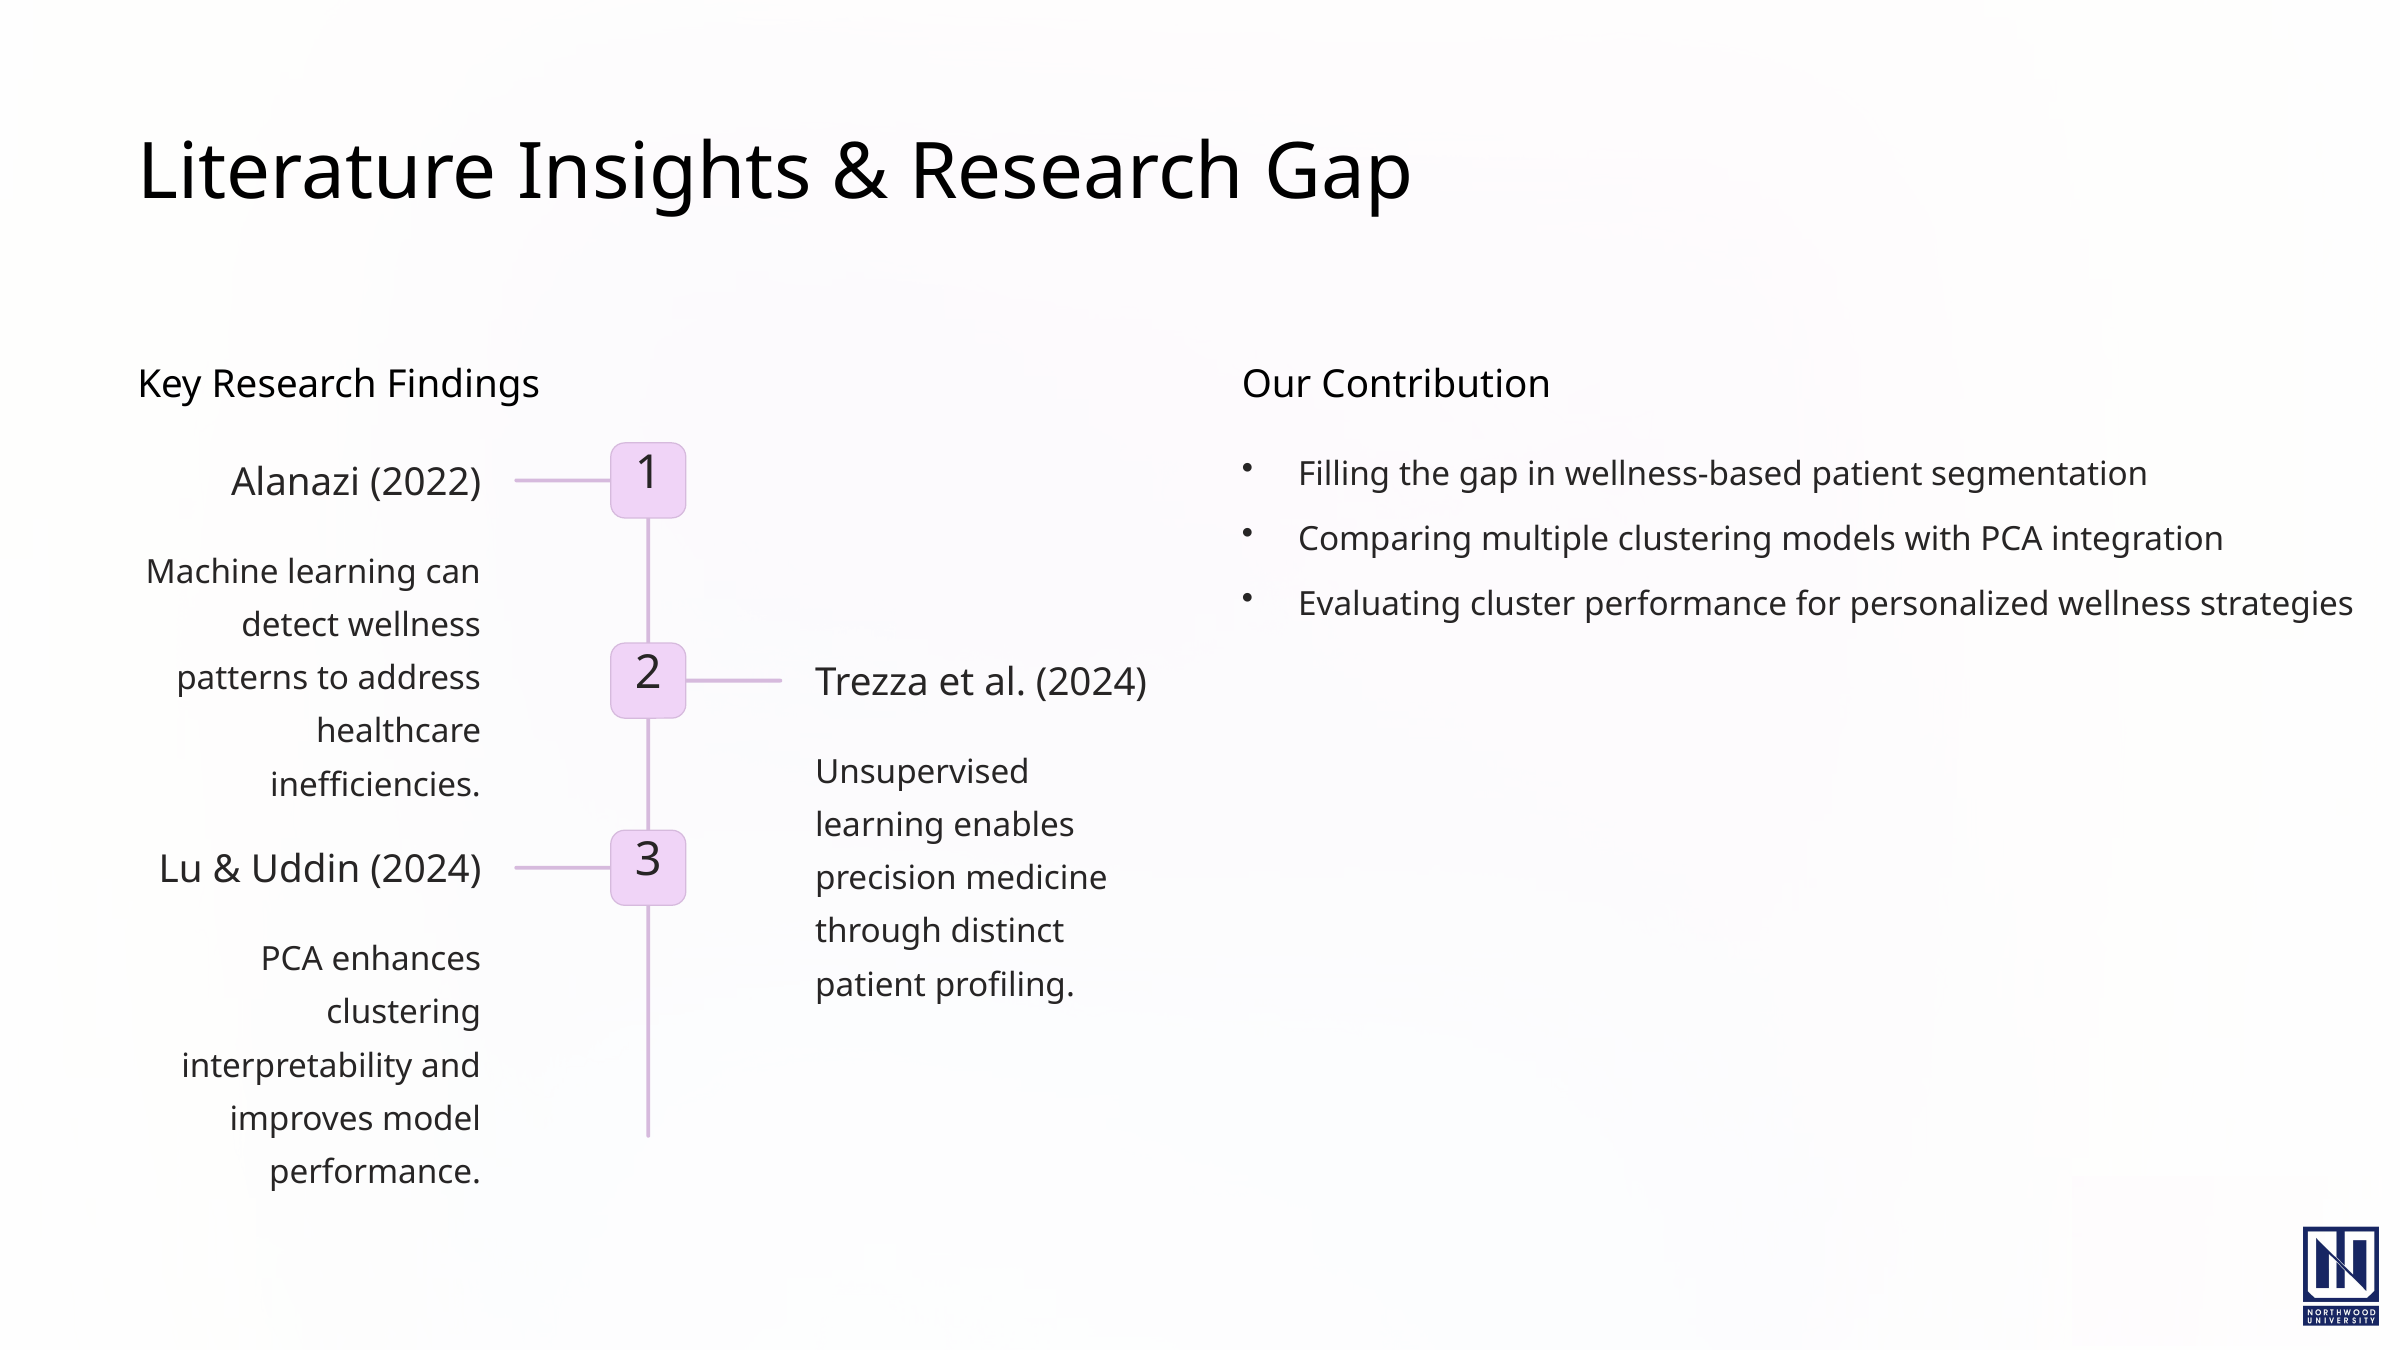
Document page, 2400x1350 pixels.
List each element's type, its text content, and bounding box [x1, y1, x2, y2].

text_box Evaluating cluster performance for personalized wellness strategies [1241, 568, 2264, 623]
text_box [514, 478, 610, 483]
text_box [646, 518, 651, 643]
picture [2072, 1176, 2389, 1346]
text_box Key Research Findings [137, 356, 540, 406]
text_box Machine learning can detect wellness patterns to address healthcare inefficiencies. [137, 536, 482, 751]
text_box Lu & Uddin (2024) [137, 841, 482, 891]
text_box [610, 442, 686, 518]
text_box Comparing multiple clustering models with PCA integration [1241, 503, 2264, 558]
text_box [610, 643, 686, 719]
text_box [686, 678, 783, 683]
text_box Filling the gap in wellness-based patient segmentation [1241, 438, 2264, 492]
text_box Trezza et al. (2024) [815, 654, 1160, 704]
text_box Alanazi (2022) [137, 454, 482, 504]
text_box 2 [624, 651, 672, 711]
text_box Unsupervised learning enables precision medicine through distinct patient profiling. [815, 737, 1160, 951]
text_box Our Contribution [1241, 356, 1635, 406]
text_box 1 [624, 451, 672, 510]
text_box Literature Insights & Research Gap [137, 116, 1377, 215]
text_box [646, 906, 651, 1138]
text_box PCA enhances clustering interpretability and improves model performance. [137, 924, 482, 1138]
text_box [514, 865, 610, 870]
text_box 3 [624, 838, 672, 898]
text_box [610, 830, 686, 906]
text_box [646, 719, 651, 830]
